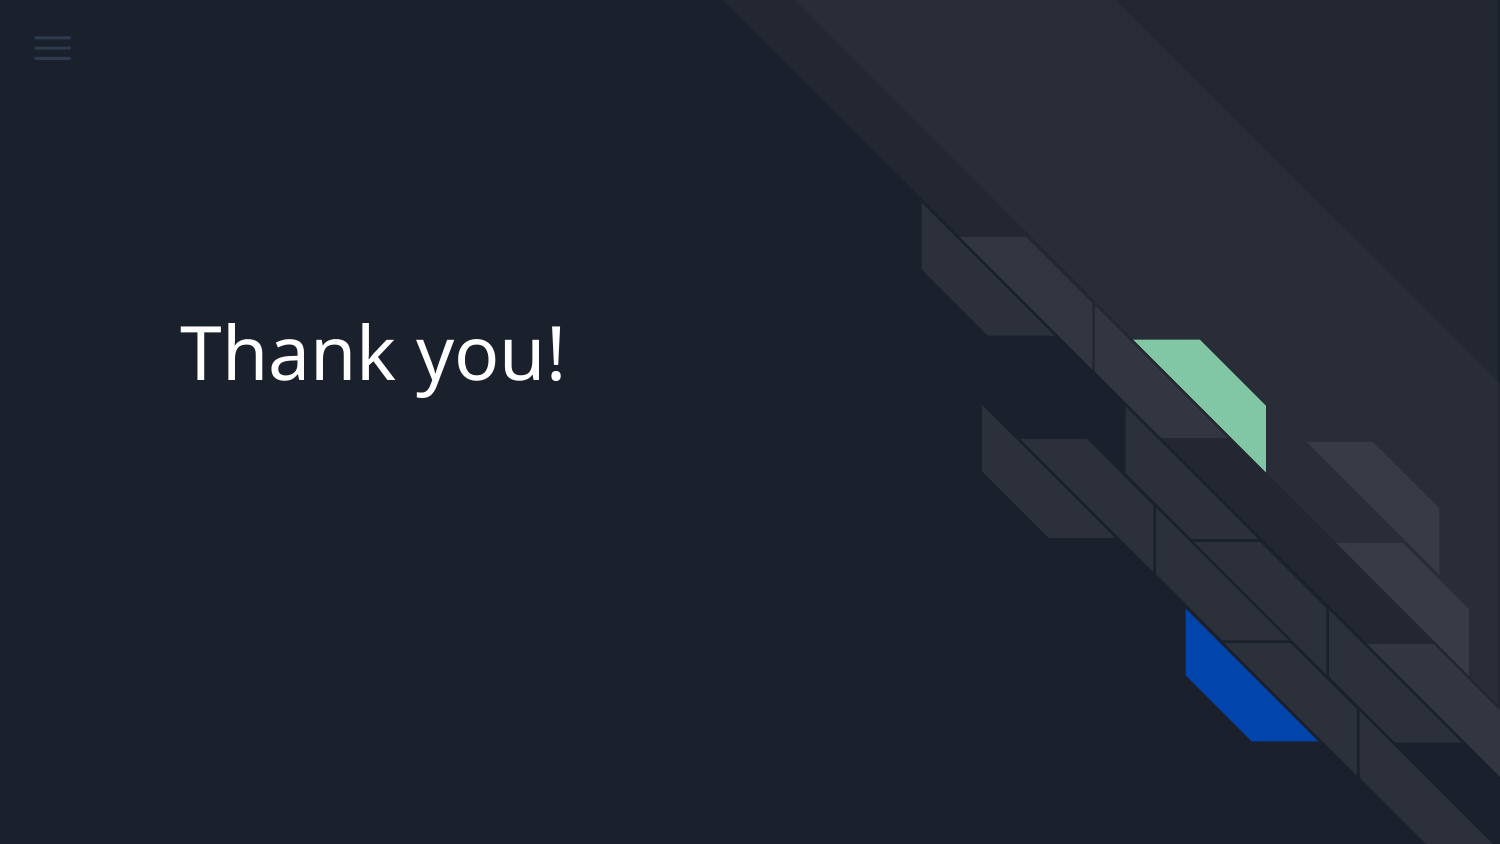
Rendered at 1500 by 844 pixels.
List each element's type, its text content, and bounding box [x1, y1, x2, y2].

title Thank you! [165, 289, 919, 554]
